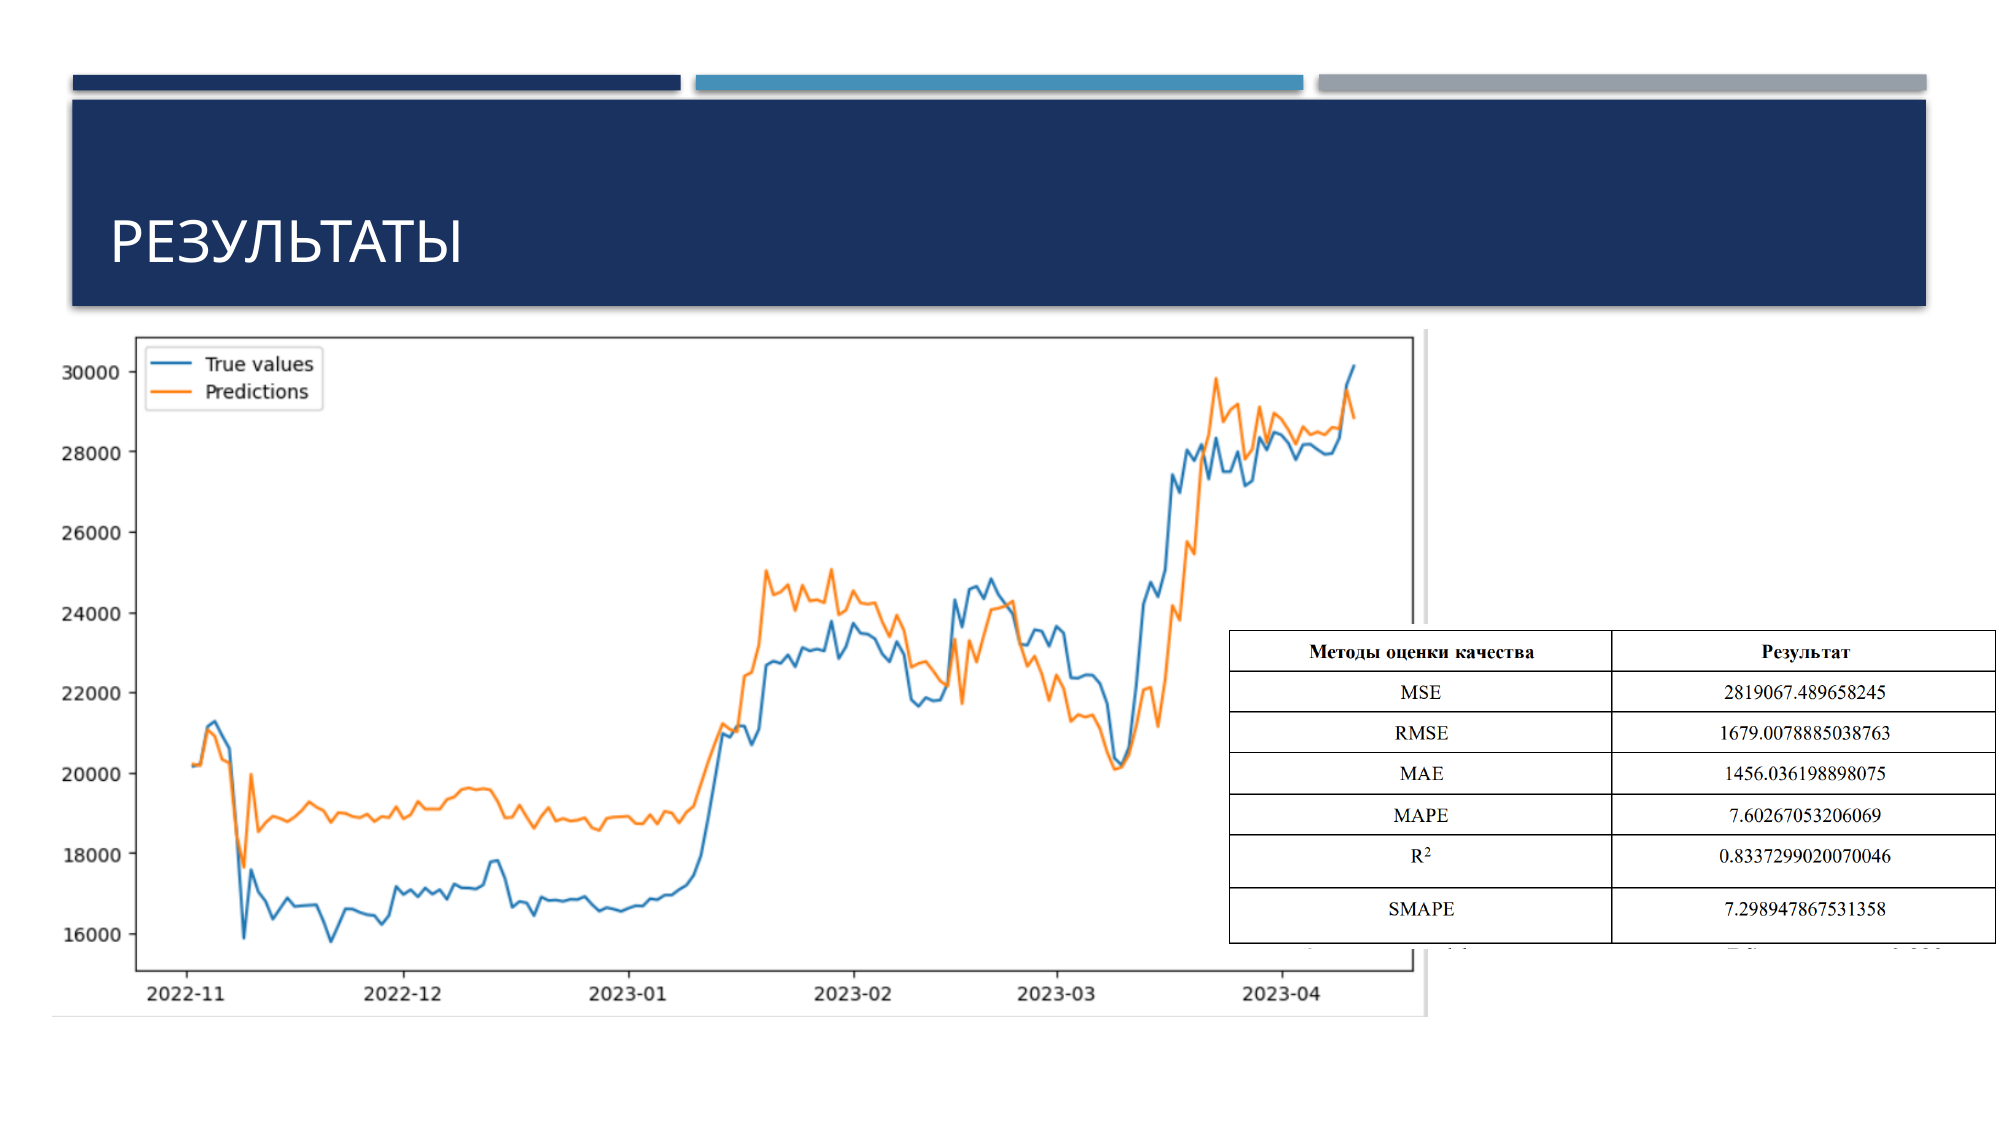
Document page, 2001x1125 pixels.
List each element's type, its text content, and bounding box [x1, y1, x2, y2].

picture [52, 328, 2000, 1018]
title Результаты [94, 119, 1904, 282]
